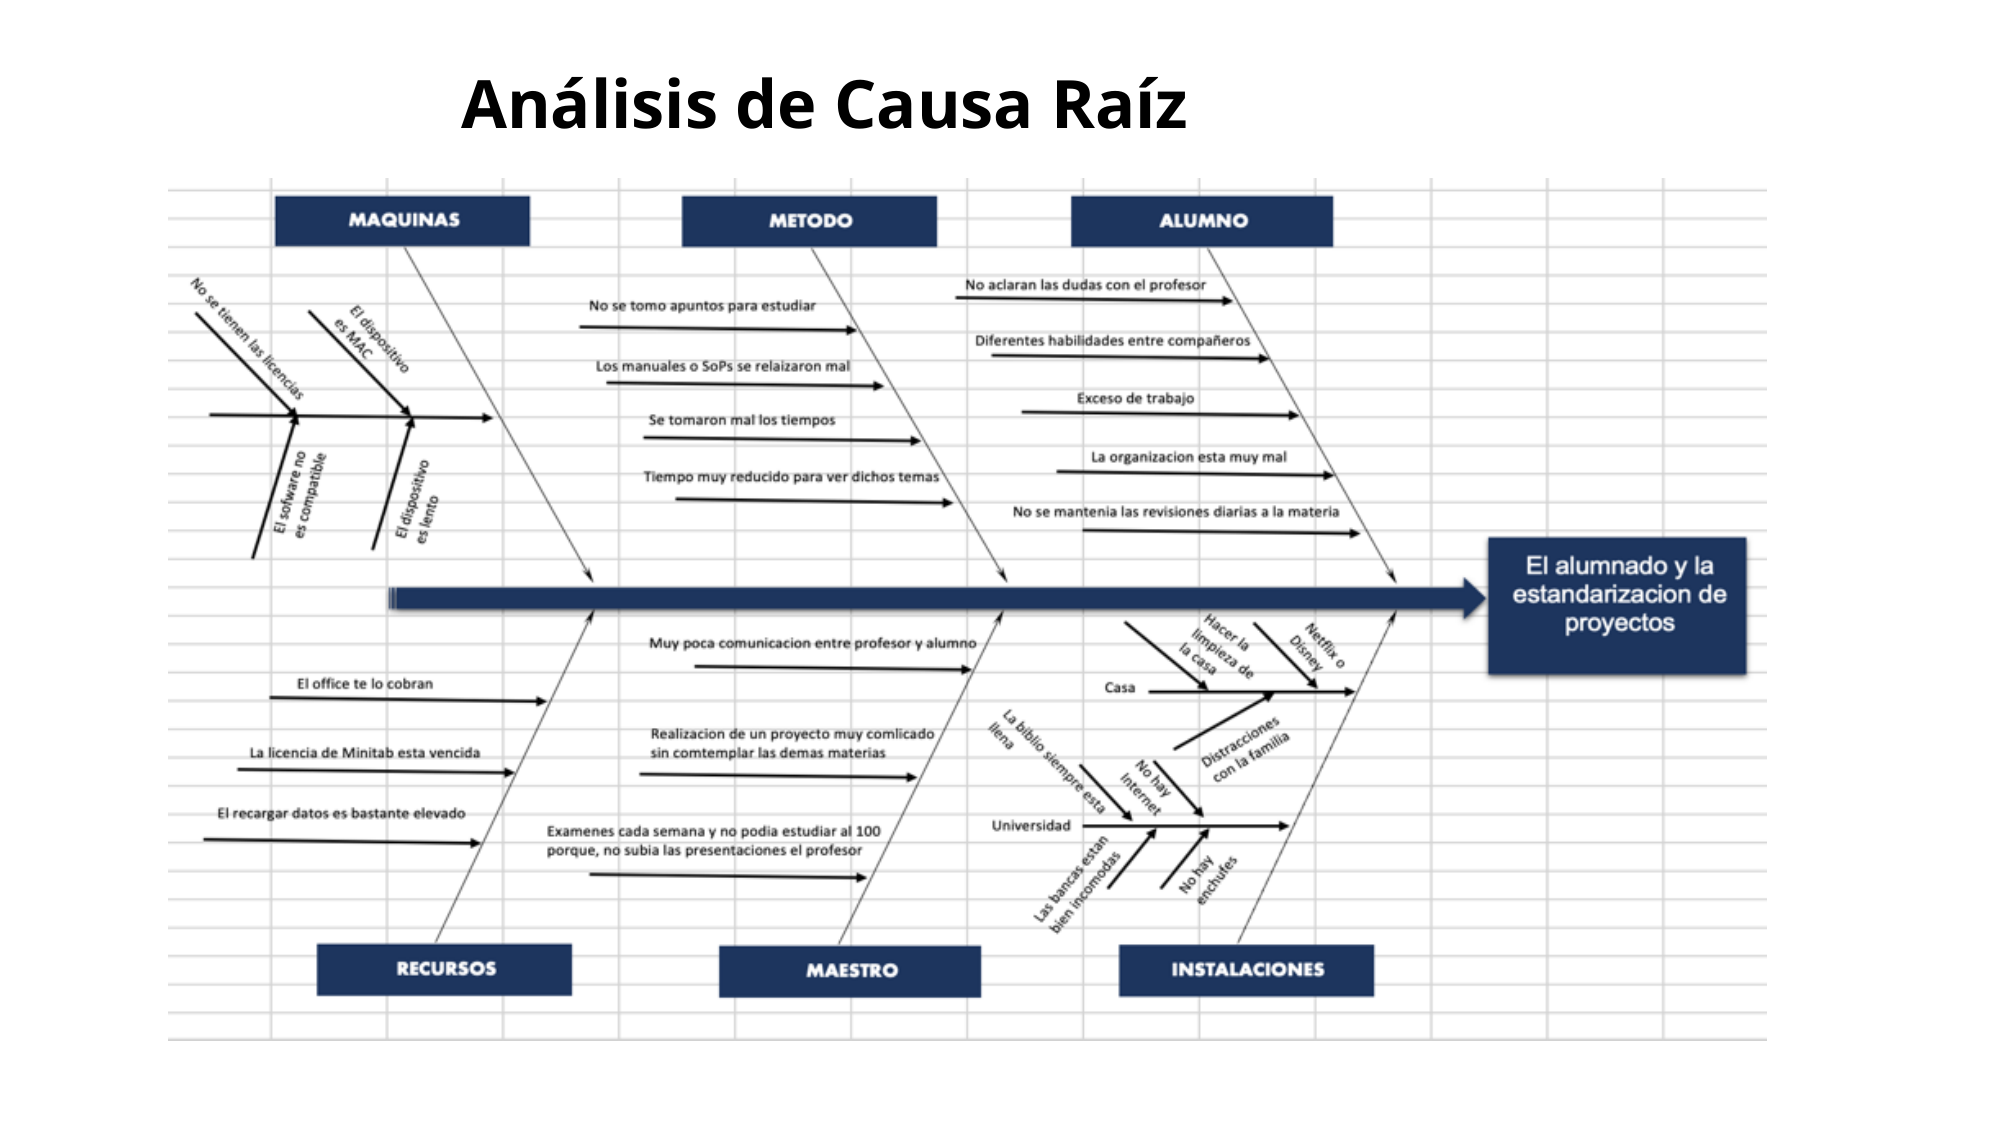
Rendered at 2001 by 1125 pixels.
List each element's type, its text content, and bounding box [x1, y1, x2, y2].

title Análisis de Causa Raíz [135, 5, 1513, 196]
picture [167, 178, 1767, 1041]
